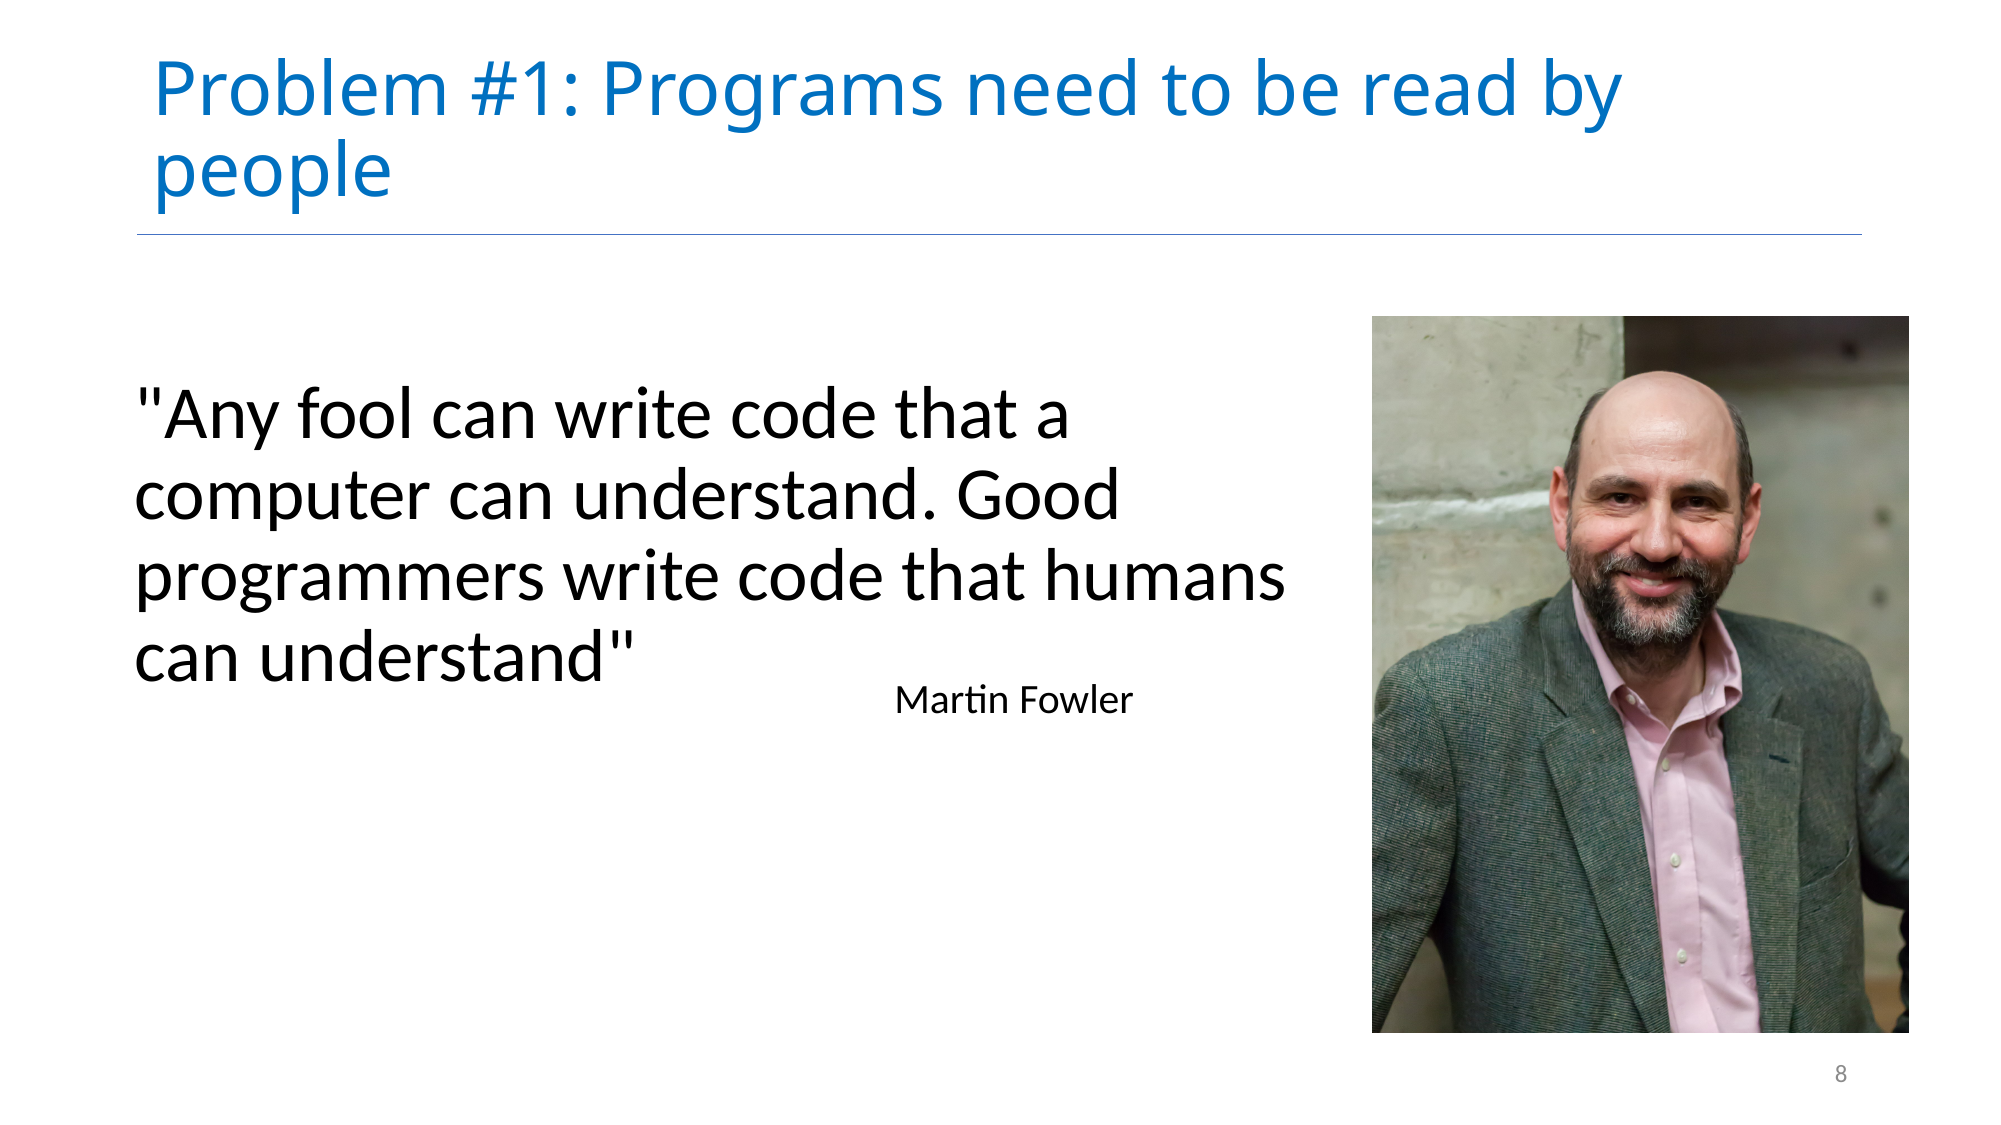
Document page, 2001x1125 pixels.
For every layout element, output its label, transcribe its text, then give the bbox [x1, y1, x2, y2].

text_box Martin Fowler [885, 663, 1143, 731]
title Problem #1: Programs need to be read by people [137, 3, 1863, 221]
picture [1372, 316, 1909, 1033]
slide_number 8 [1412, 1042, 1863, 1103]
text_box "Any fool can write code that a computer can understand. Good programmers write code that humans can understand" [119, 366, 1355, 856]
